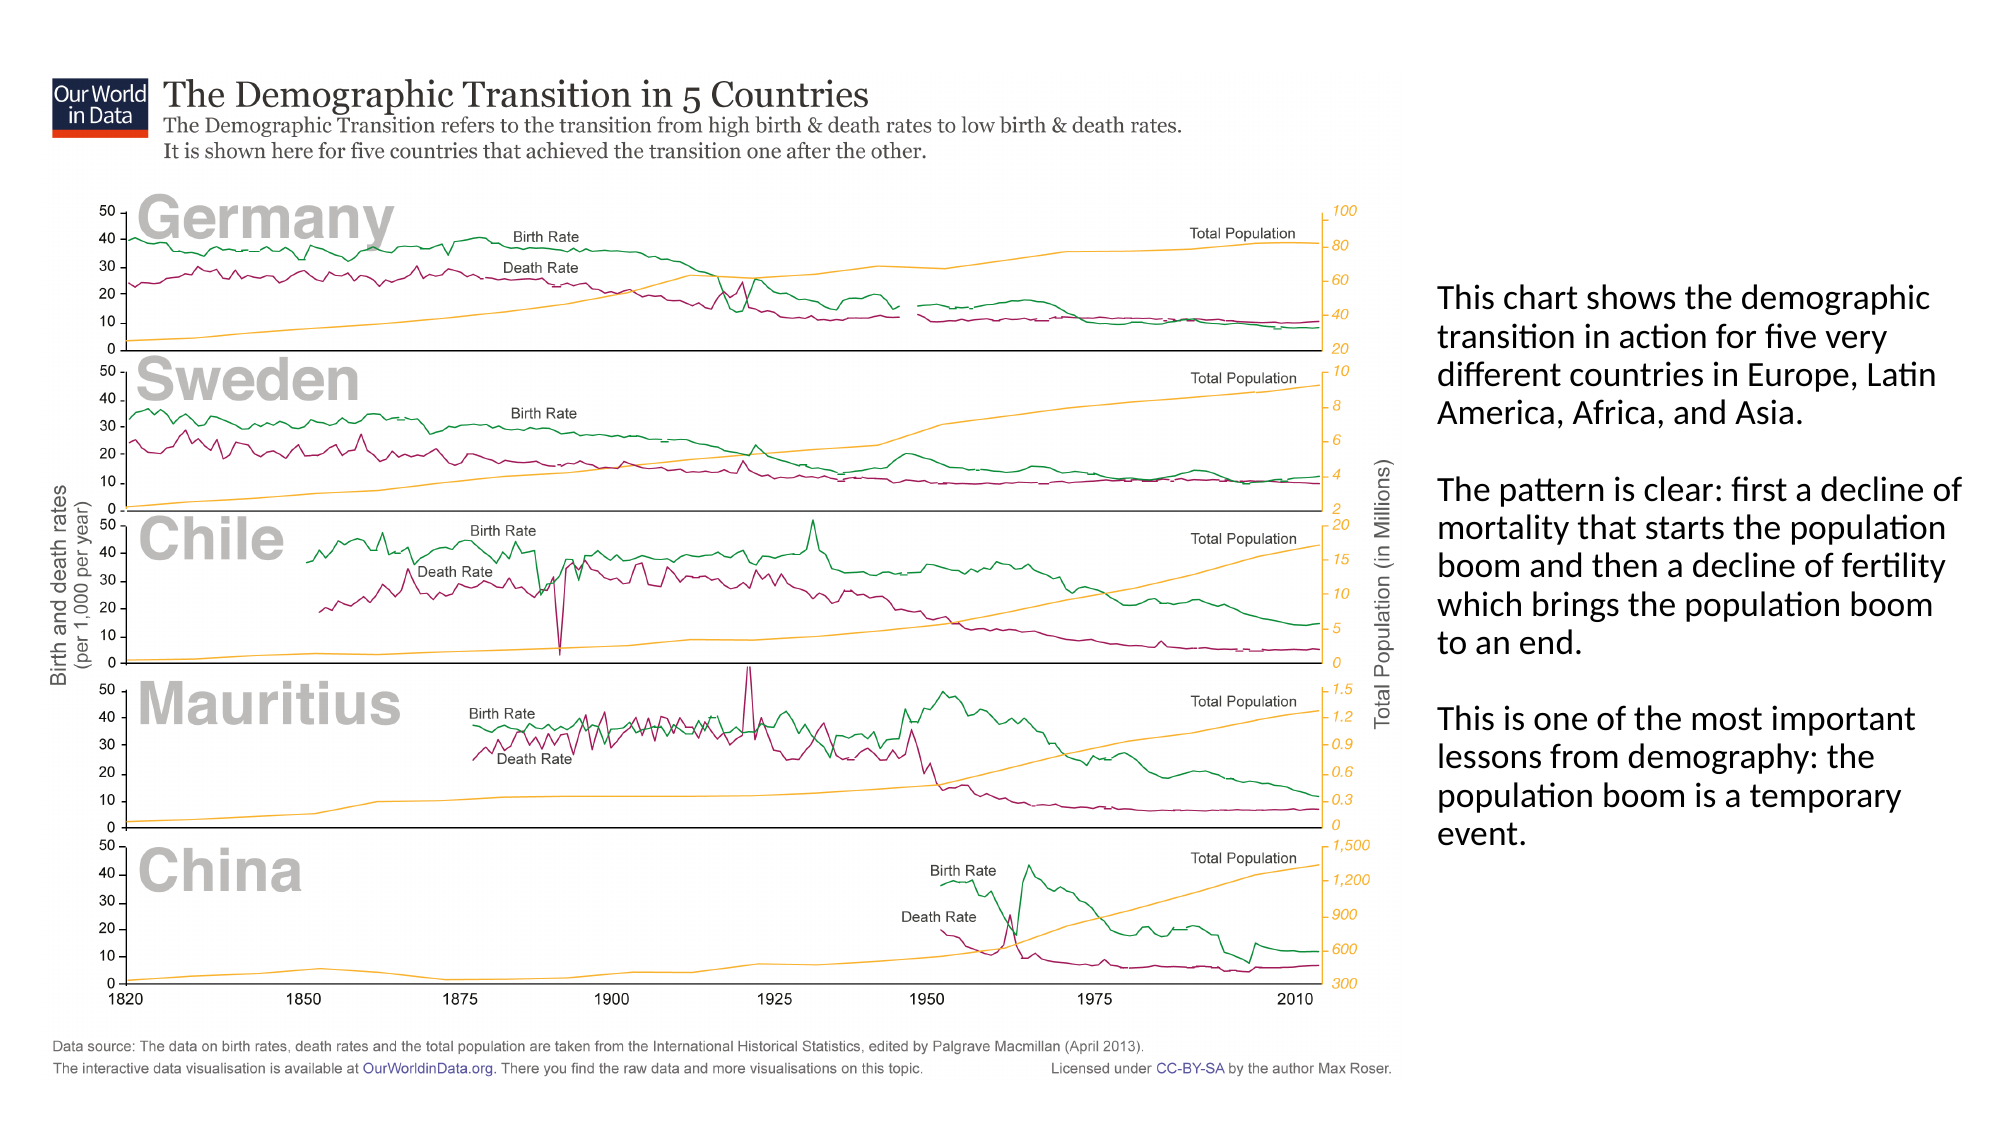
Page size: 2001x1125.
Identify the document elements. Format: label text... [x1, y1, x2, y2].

list This chart shows the demographic transition in action for five very different countries in Europe, Latin America, Africa, and Asia. The pattern is clear: first a decline of mortality that starts the population boom and then a decline of fertility which brings the population boom to an end. This is one of the most important lessons from demography: the population boom is a temporary event. [1422, 271, 1986, 596]
picture [44, 73, 1403, 1080]
